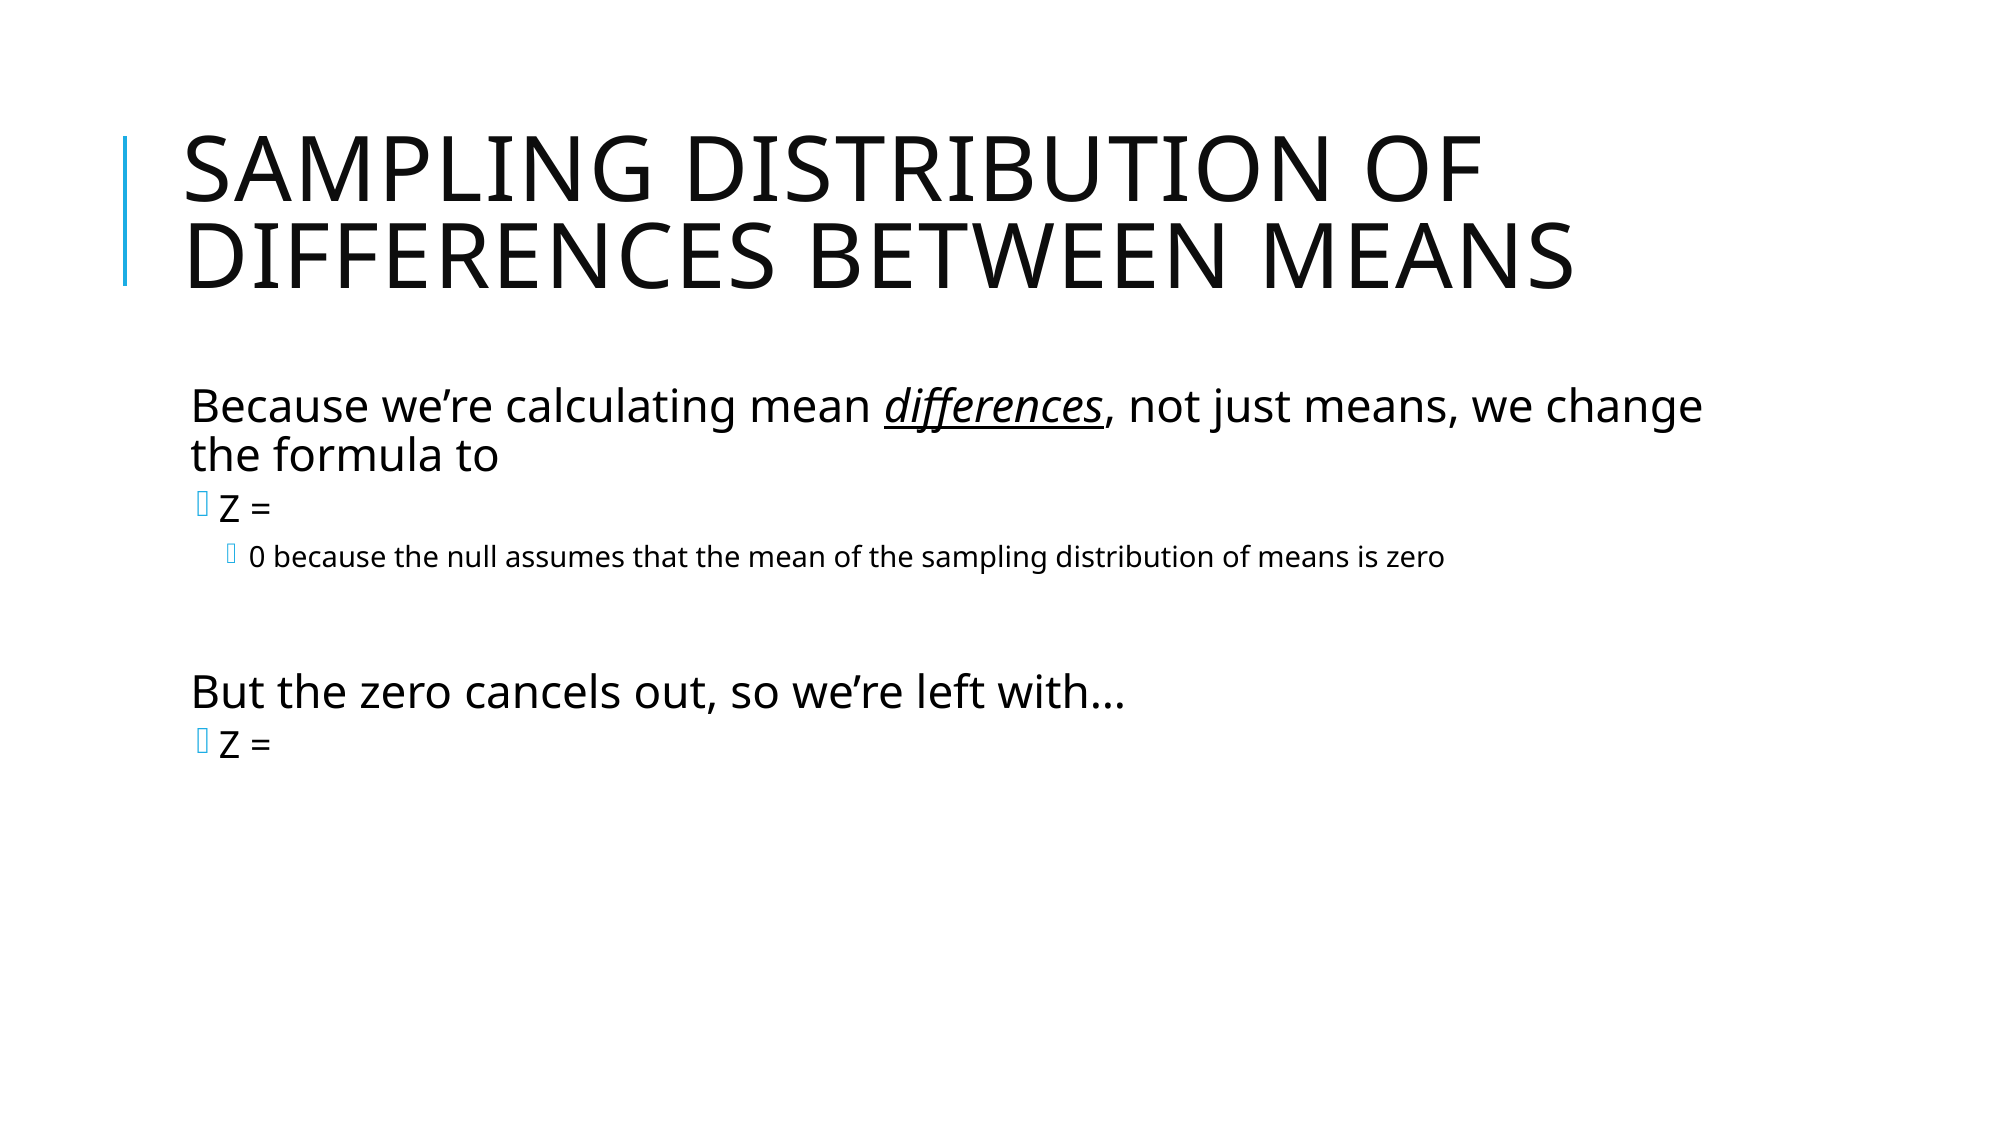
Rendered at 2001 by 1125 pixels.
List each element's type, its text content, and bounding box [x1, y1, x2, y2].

title Sampling Distribution of Differences between Means [168, 96, 1763, 342]
